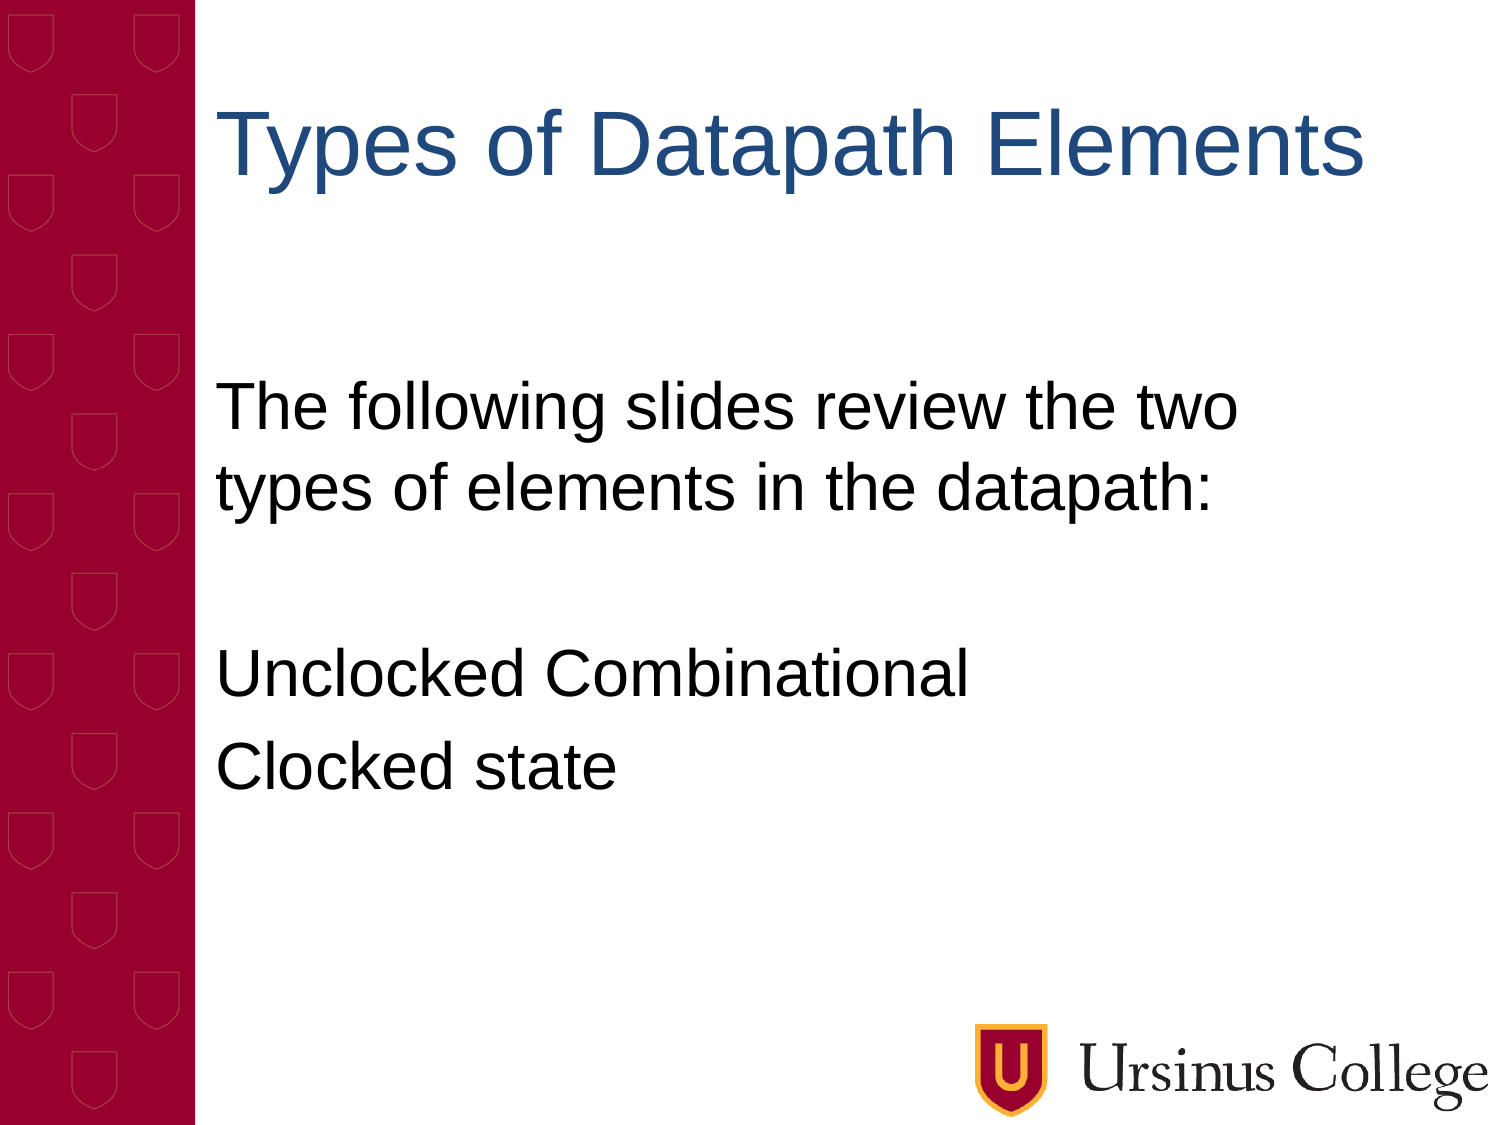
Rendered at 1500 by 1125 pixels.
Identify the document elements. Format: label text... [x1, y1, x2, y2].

picture [0, 0, 196, 1125]
title Types of Datapath Elements [200, 45, 1425, 233]
picture [975, 1024, 1488, 1117]
list The following slides review the two types of elements in the datapath: Unclocked Combinational Clocked state [200, 262, 1425, 988]
